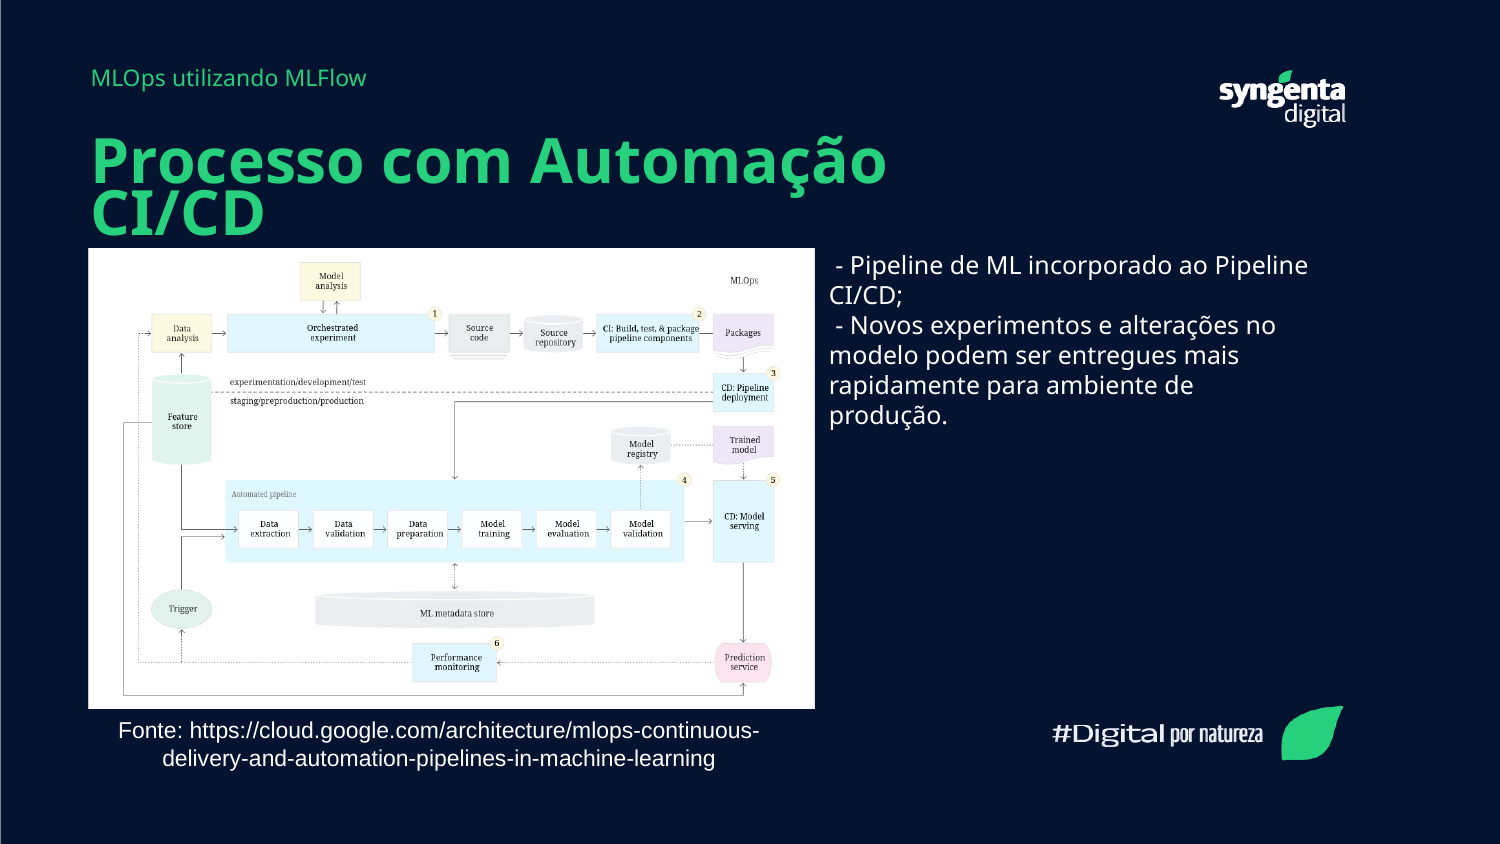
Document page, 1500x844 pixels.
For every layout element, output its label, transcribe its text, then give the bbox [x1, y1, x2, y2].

text_box - Pipeline de ML incorporado ao Pipeline CI/CD; - Novos experimentos e alterações no modelo podem ser entregues mais rapidamente para ambiente de produção. [814, 234, 972, 475]
picture [0, 0, 1500, 844]
text_box Processo com Automação CI/CD [75, 126, 972, 262]
text_box Fonte: https://cloud.google.com/architecture/mlops-continuous- delivery-and-automation-pipelines-in-machine-learning [118, 719, 761, 771]
text_box MLOps utilizando MLFlow [75, 50, 394, 106]
